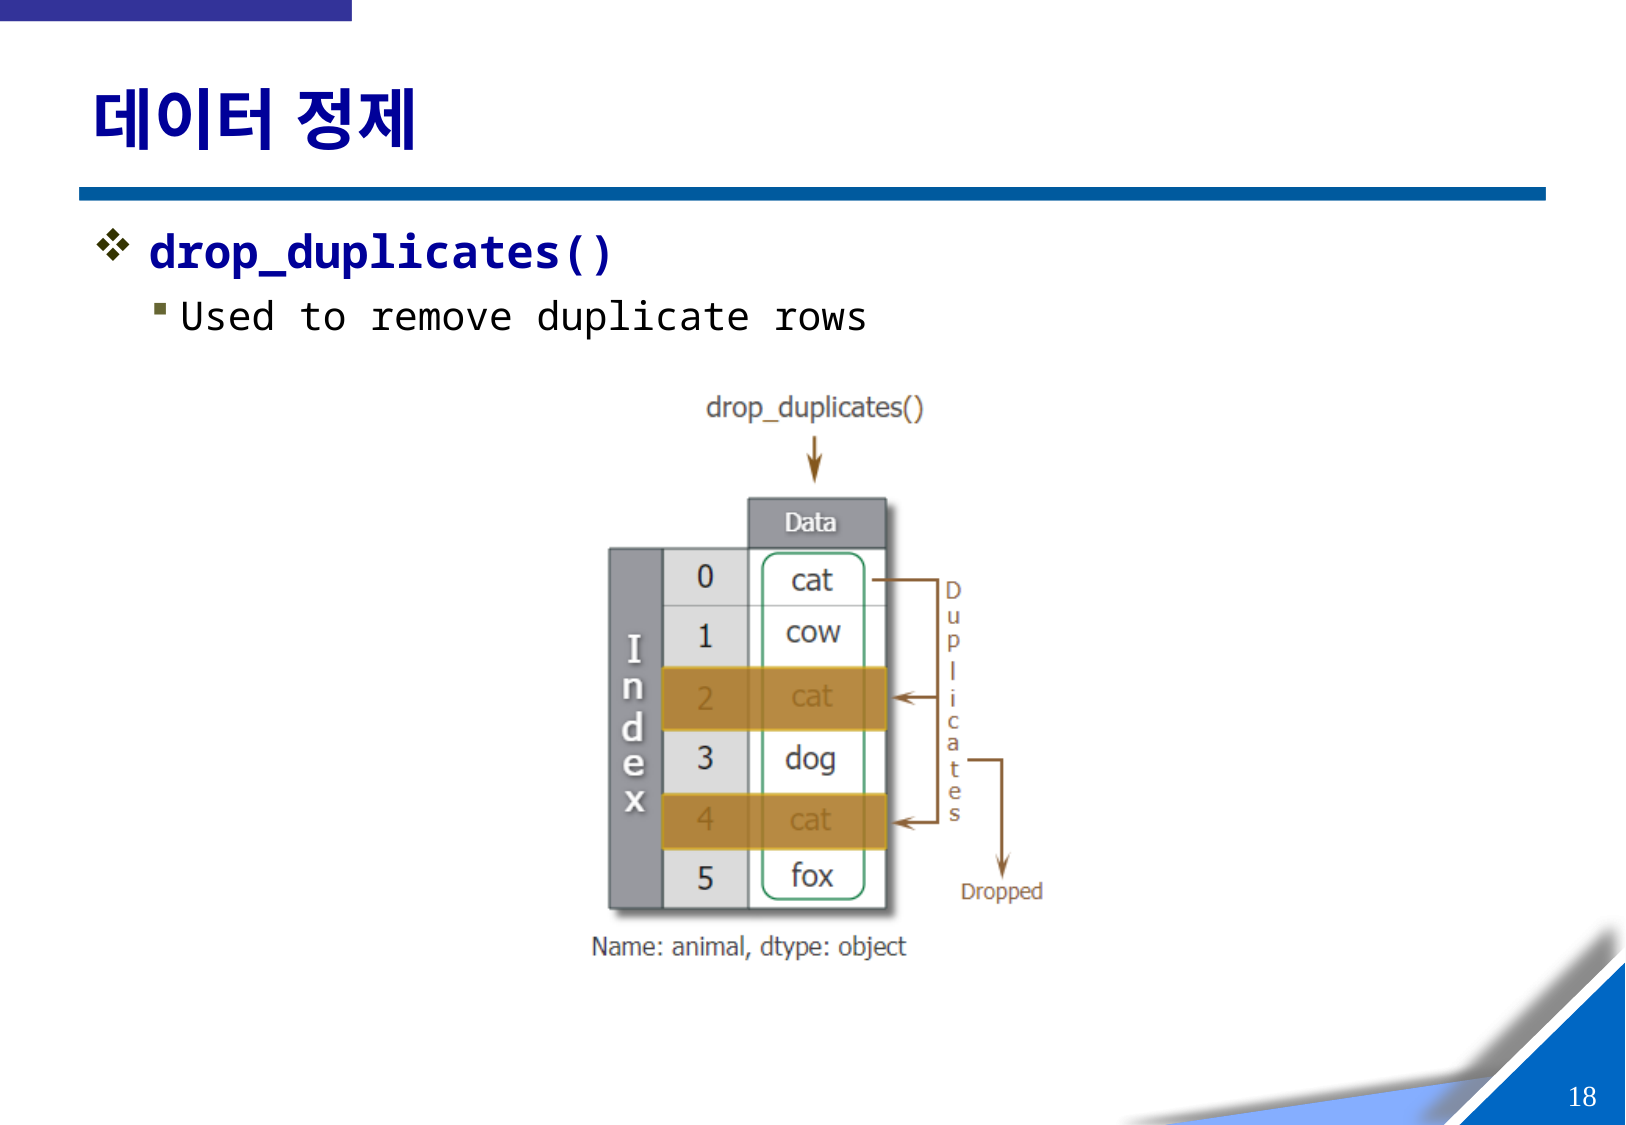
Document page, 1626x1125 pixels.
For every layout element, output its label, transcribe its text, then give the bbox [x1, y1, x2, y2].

title 데이터 정제 [77, 59, 1544, 177]
slide_number 17 [1567, 1076, 1605, 1113]
list drop_duplicates() Used to remove duplicate rows [77, 215, 1544, 1077]
picture [543, 361, 1078, 1009]
